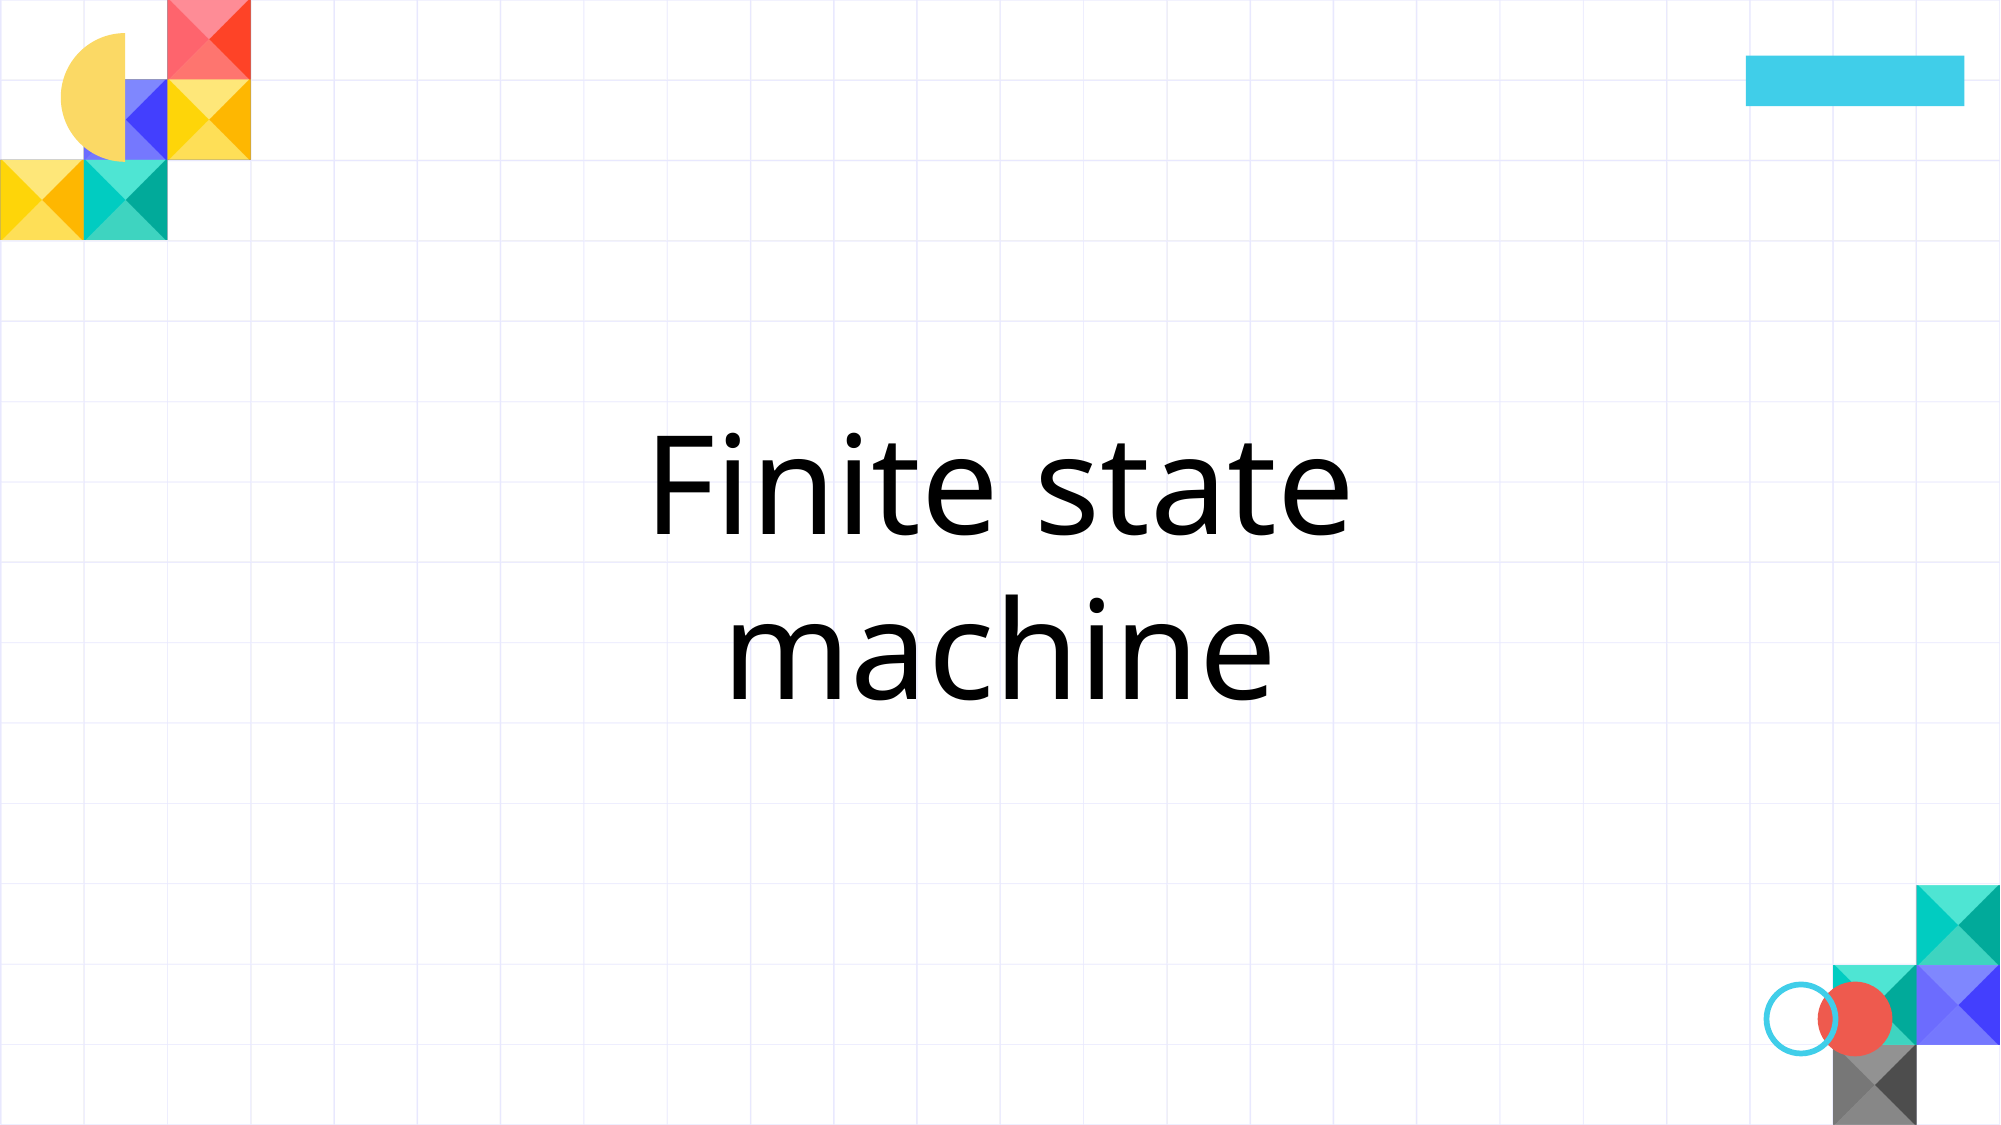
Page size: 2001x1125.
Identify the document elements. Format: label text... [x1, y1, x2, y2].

picture [0, 0, 2000, 1125]
text_box Finite state machine [444, 390, 1556, 735]
